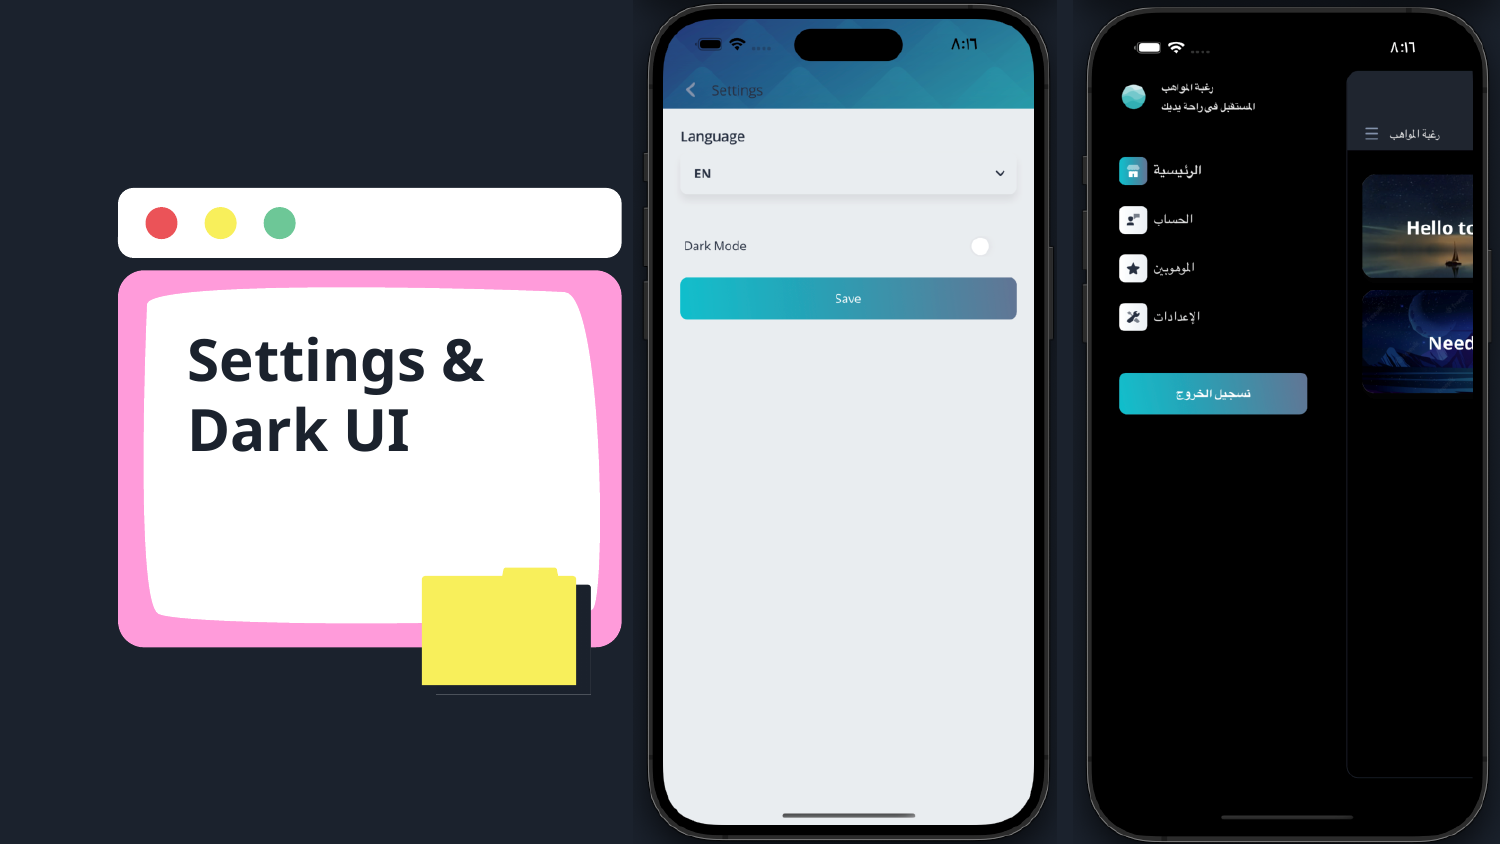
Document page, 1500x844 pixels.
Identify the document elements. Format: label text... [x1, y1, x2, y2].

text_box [117, 187, 622, 259]
text_box [421, 567, 577, 686]
picture [632, 0, 1057, 844]
text_box [143, 287, 579, 624]
text_box [118, 270, 622, 648]
title Settings & Dark UI [172, 308, 607, 610]
picture [1073, 0, 1500, 844]
